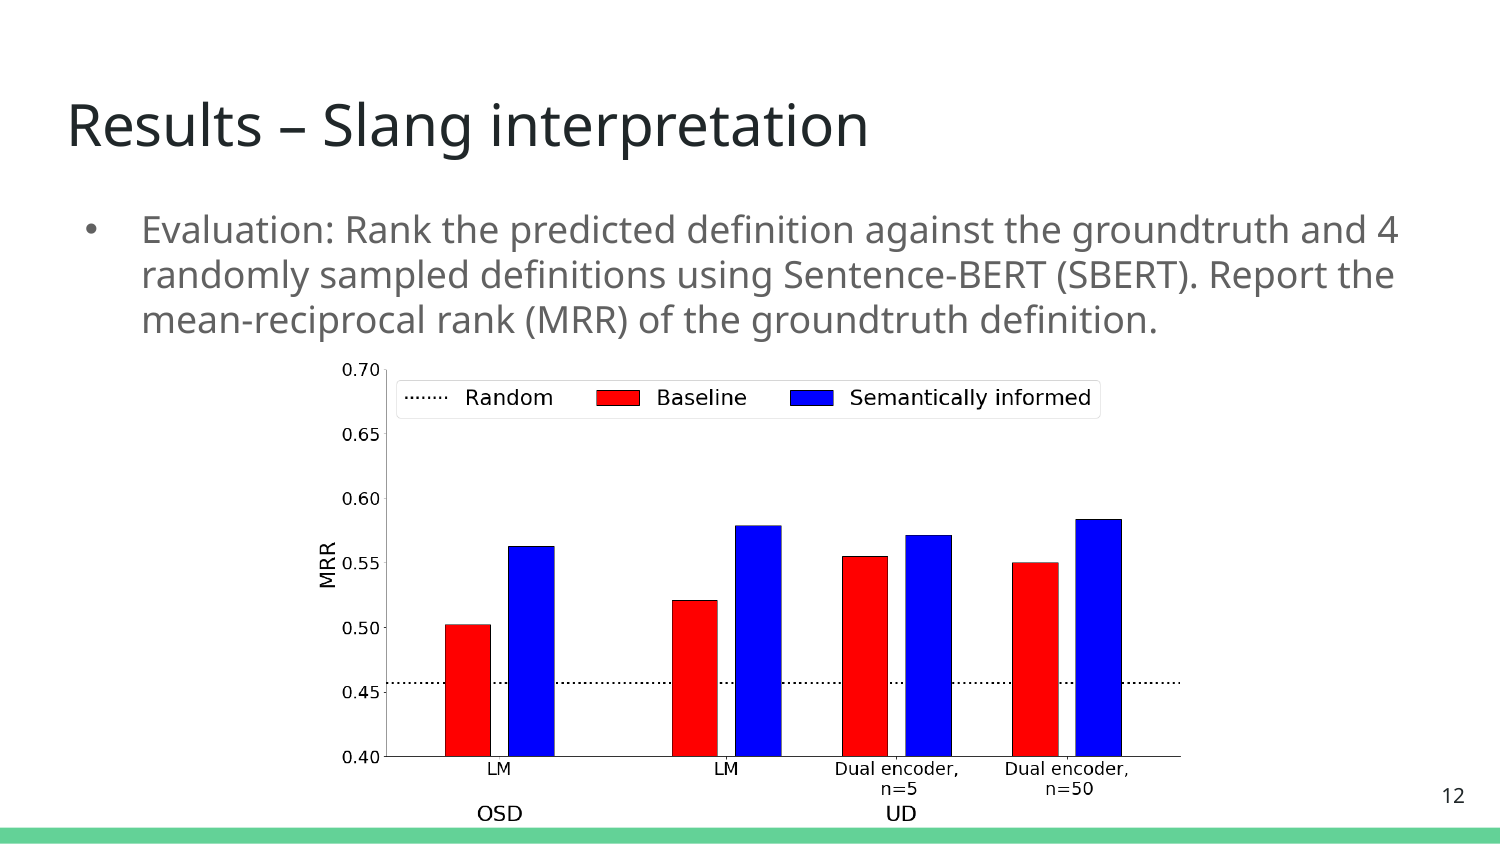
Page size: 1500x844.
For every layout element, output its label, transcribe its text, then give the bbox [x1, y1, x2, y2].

picture [312, 357, 1188, 830]
list Evaluation: Rank the predicted definition against the groundtruth and 4 randomly sampled definitions using Sentence-BERT (SBERT). Report the mean-reciprocal rank (MRR) of the groundtruth definition. [51, 190, 1449, 795]
title Results – Slang interpretation [51, 72, 1449, 167]
slide_number 12 [1389, 764, 1480, 830]
